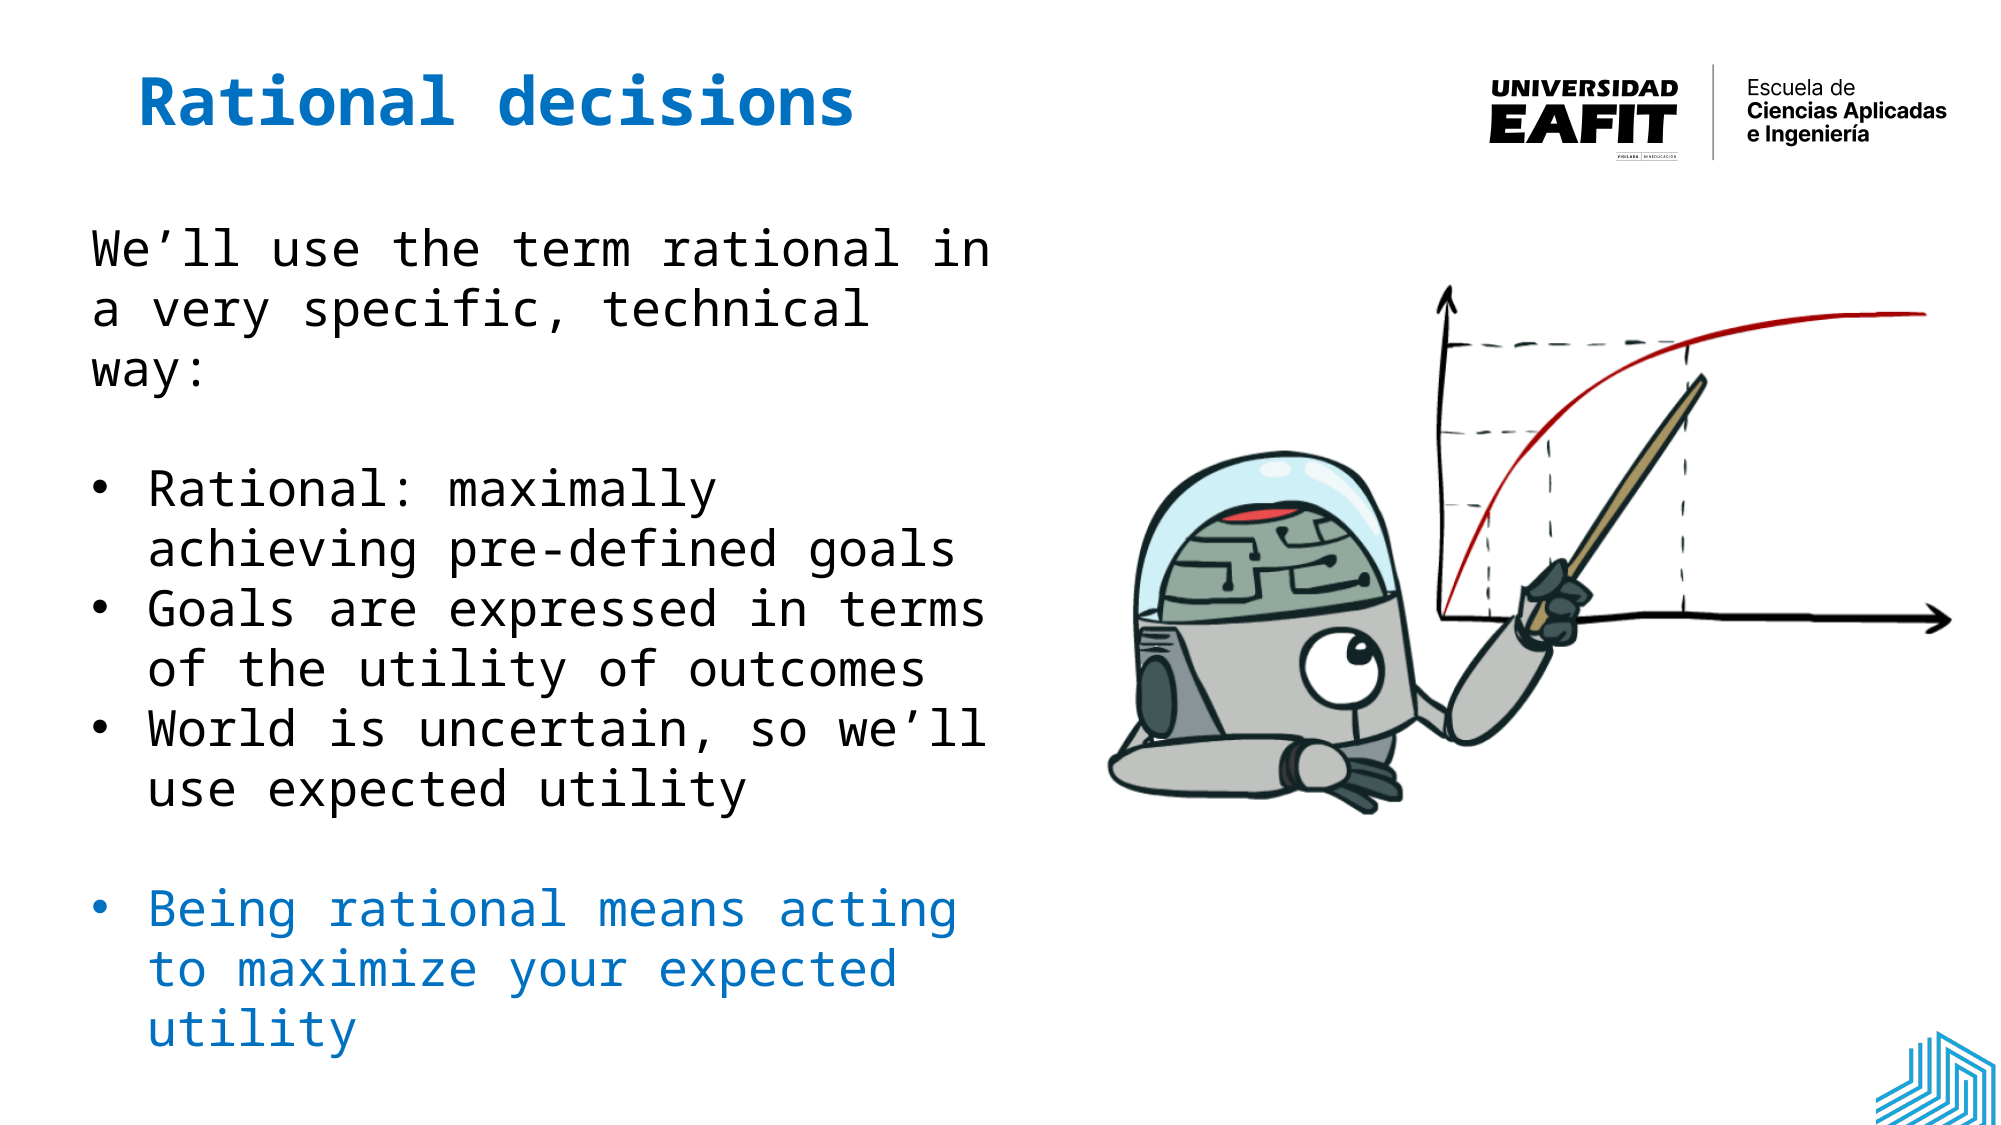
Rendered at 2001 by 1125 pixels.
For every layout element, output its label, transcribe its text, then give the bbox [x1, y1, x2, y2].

text_box Rational decisions [122, 60, 1451, 244]
text_box We’ll use the term rational in a very specific, technical way: Rational: maximally achieving pre-defined goals Goals are expressed in terms of the utility of outcomes World is uncertain, so we’ll use expected utility Being rational means acting to maximize your expected utility [76, 208, 1023, 1064]
picture [1430, 33, 2000, 192]
picture [1873, 1025, 2000, 1125]
picture [1042, 234, 1971, 823]
